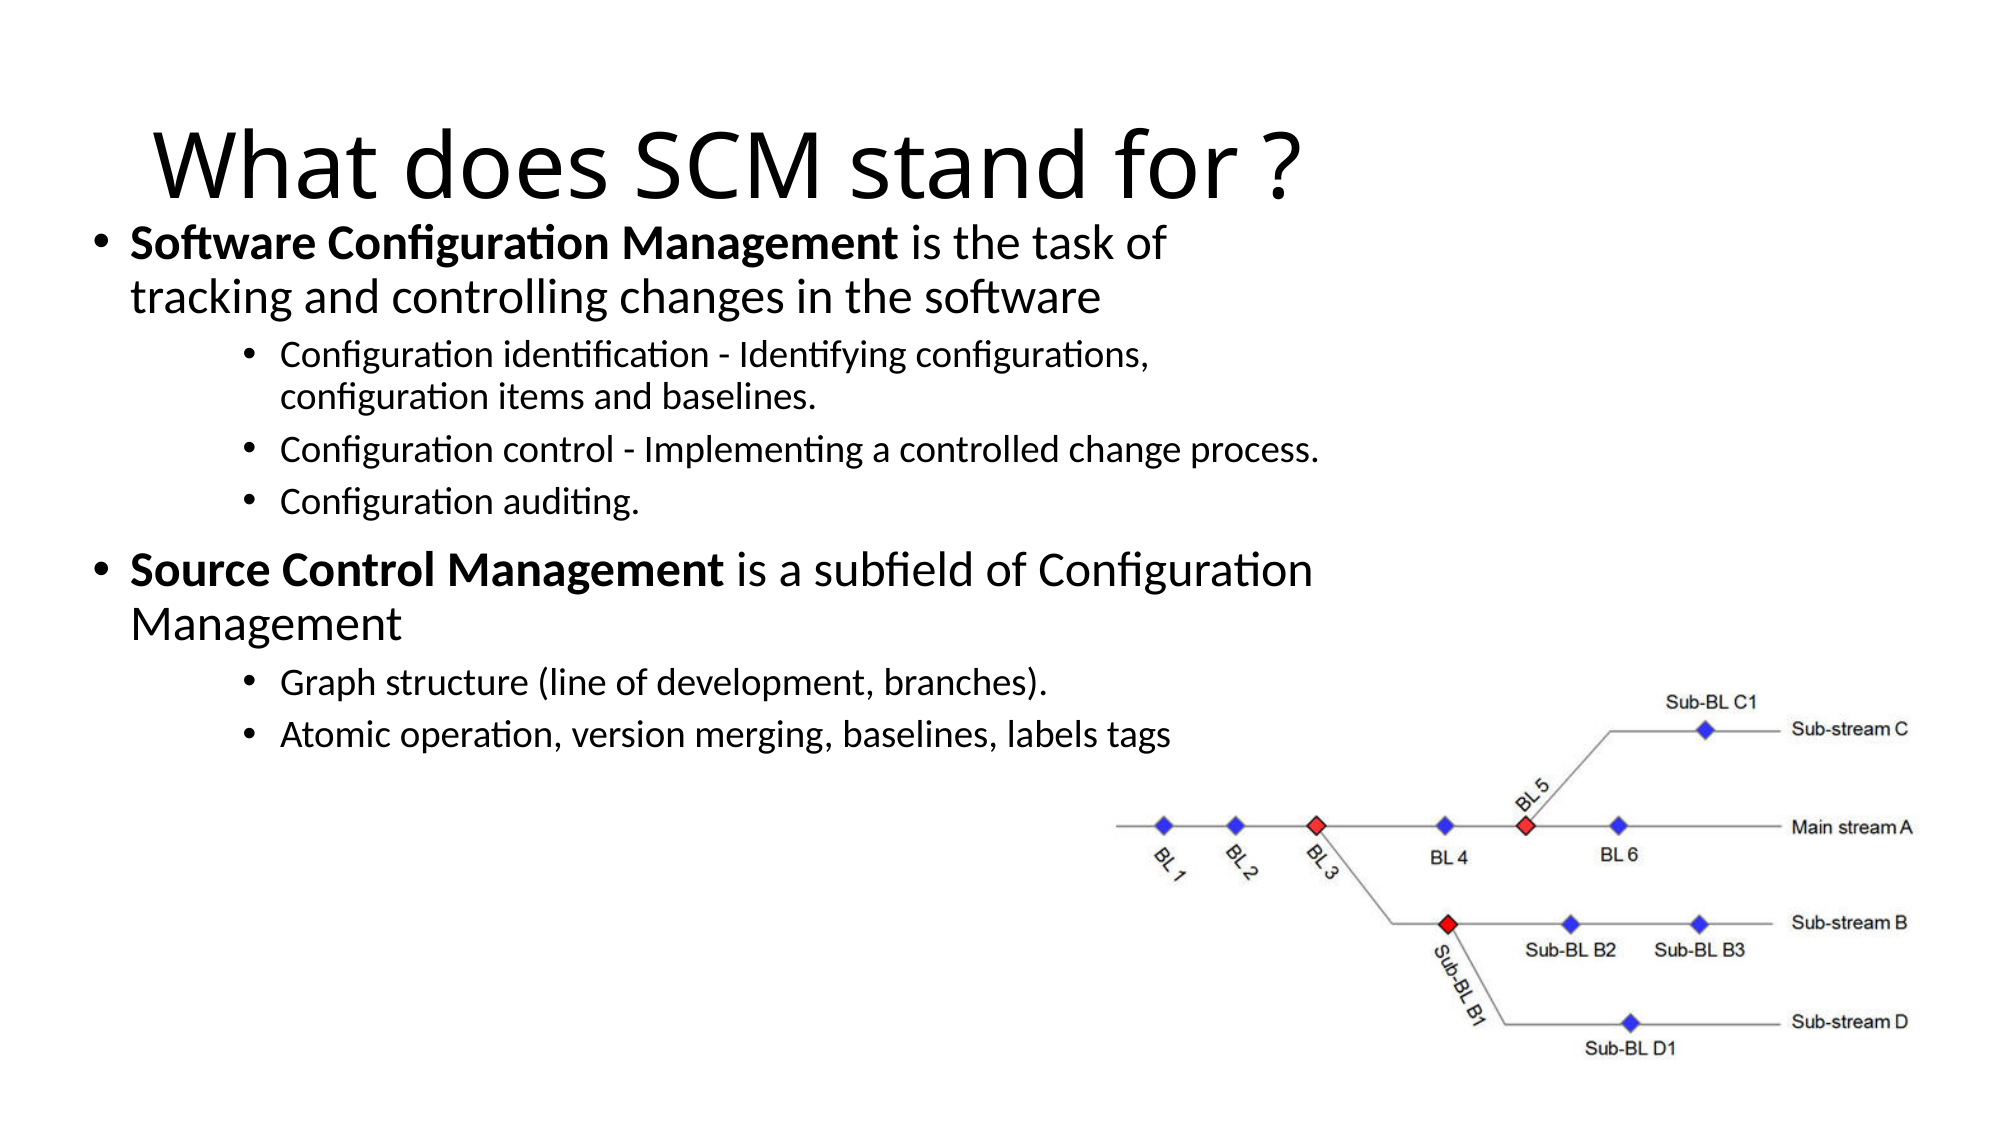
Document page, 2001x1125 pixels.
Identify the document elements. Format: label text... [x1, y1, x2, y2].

list Software Configuration Management is the task of tracking and controlling changes in the software Configuration identification - Identifying configurations, configuration items and baselines. Configuration control - Implementing a controlled change process. Configuration auditing. Source Control Management is a subfield of Configuration Management Graph structure (line of development, branches). Atomic operation, version merging, baselines, labels tags [77, 208, 1340, 953]
title What does SCM stand for ? [137, 59, 1863, 278]
picture [1106, 663, 1923, 1084]
